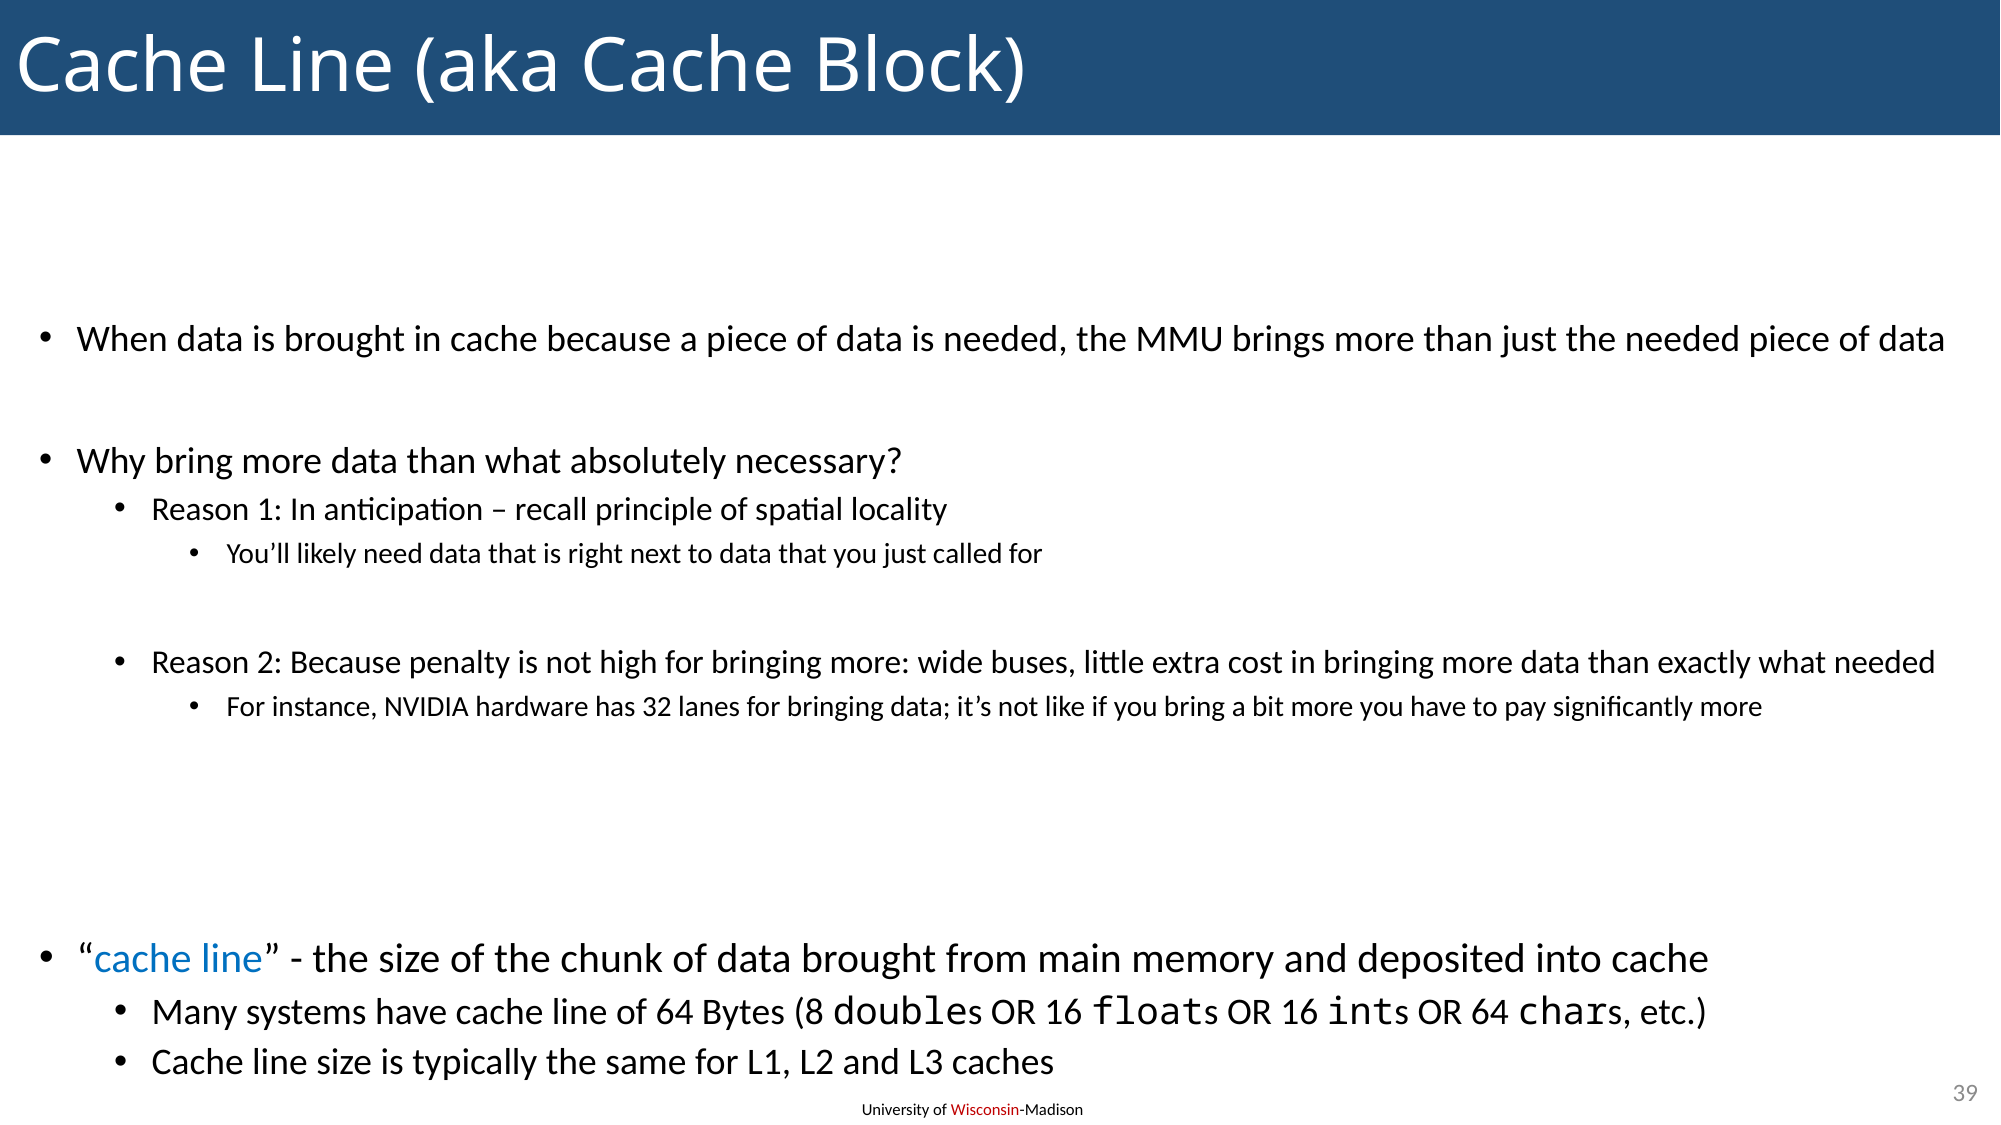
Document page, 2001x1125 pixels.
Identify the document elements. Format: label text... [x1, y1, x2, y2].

list When data is brought in cache because a piece of data is needed, the MMU brings more than just the needed piece of data Why bring more data than what absolutely necessary? Reason 1: In anticipation – recall principle of spatial locality You’ll likely need data that is right next to data that you just called for Reason 2: Because penalty is not high for bringing more: wide buses, little extra cost in bringing more data than exactly what needed For instance, NVIDIA hardware has 32 lanes for bringing data; it’s not like if you bring a bit more you have to pay significantly more “cache line” - the size of the chunk of data brought from main memory and deposited into cache Many systems have cache line of 64 Bytes (8 doubles OR 16 floats OR 16 ints OR 64 chars, etc.) Cache line size is typically the same for L1, L2 and L3 caches [24, 245, 1987, 1055]
title Cache Line (aka Cache Block) [0, 0, 2000, 136]
slide_number 39 [1879, 1069, 1994, 1114]
